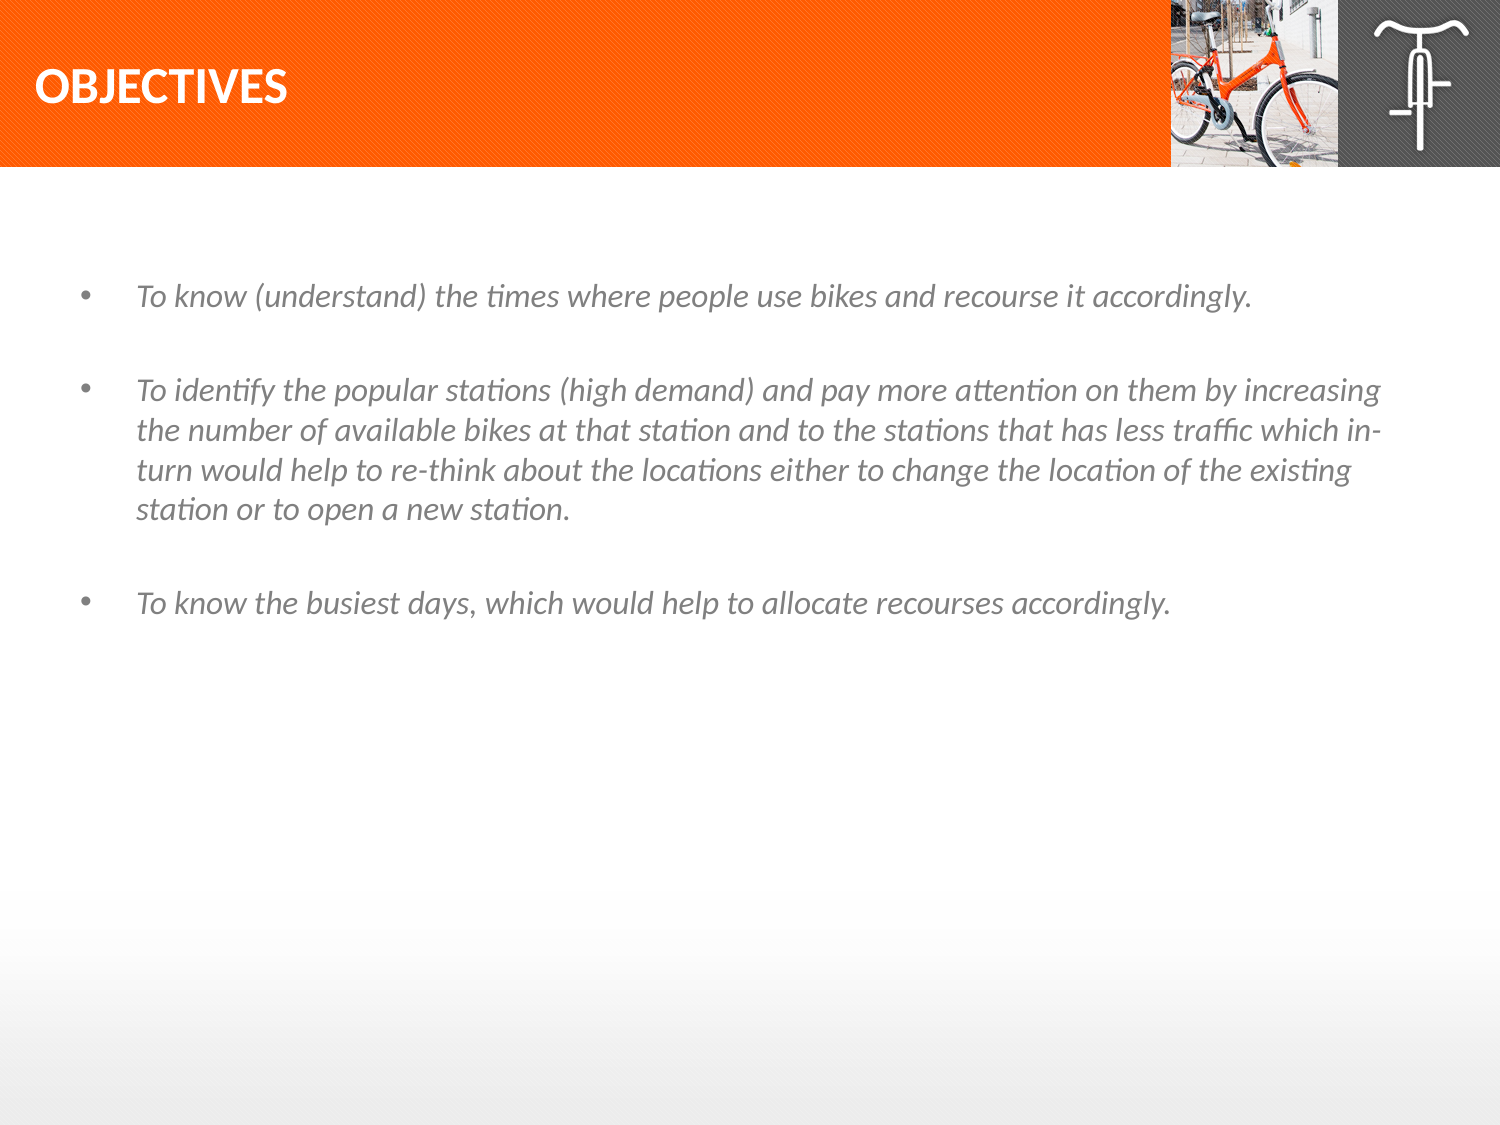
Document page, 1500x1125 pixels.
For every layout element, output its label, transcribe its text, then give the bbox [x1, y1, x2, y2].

picture [0, 0, 1500, 1125]
title OBJECTIVES [19, 17, 1277, 149]
list To know (understand) the times where people use bikes and recourse it accordingly. To identify the popular stations (high demand) and pay more attention on them by increasing the number of available bikes at that station and to the stations that has less traffic which in-turn would help to re-think about the locations either to change the location of the existing station or to open a new station. To know the busiest days, which would help to allocate recourses accordingly. [64, 267, 1444, 1068]
